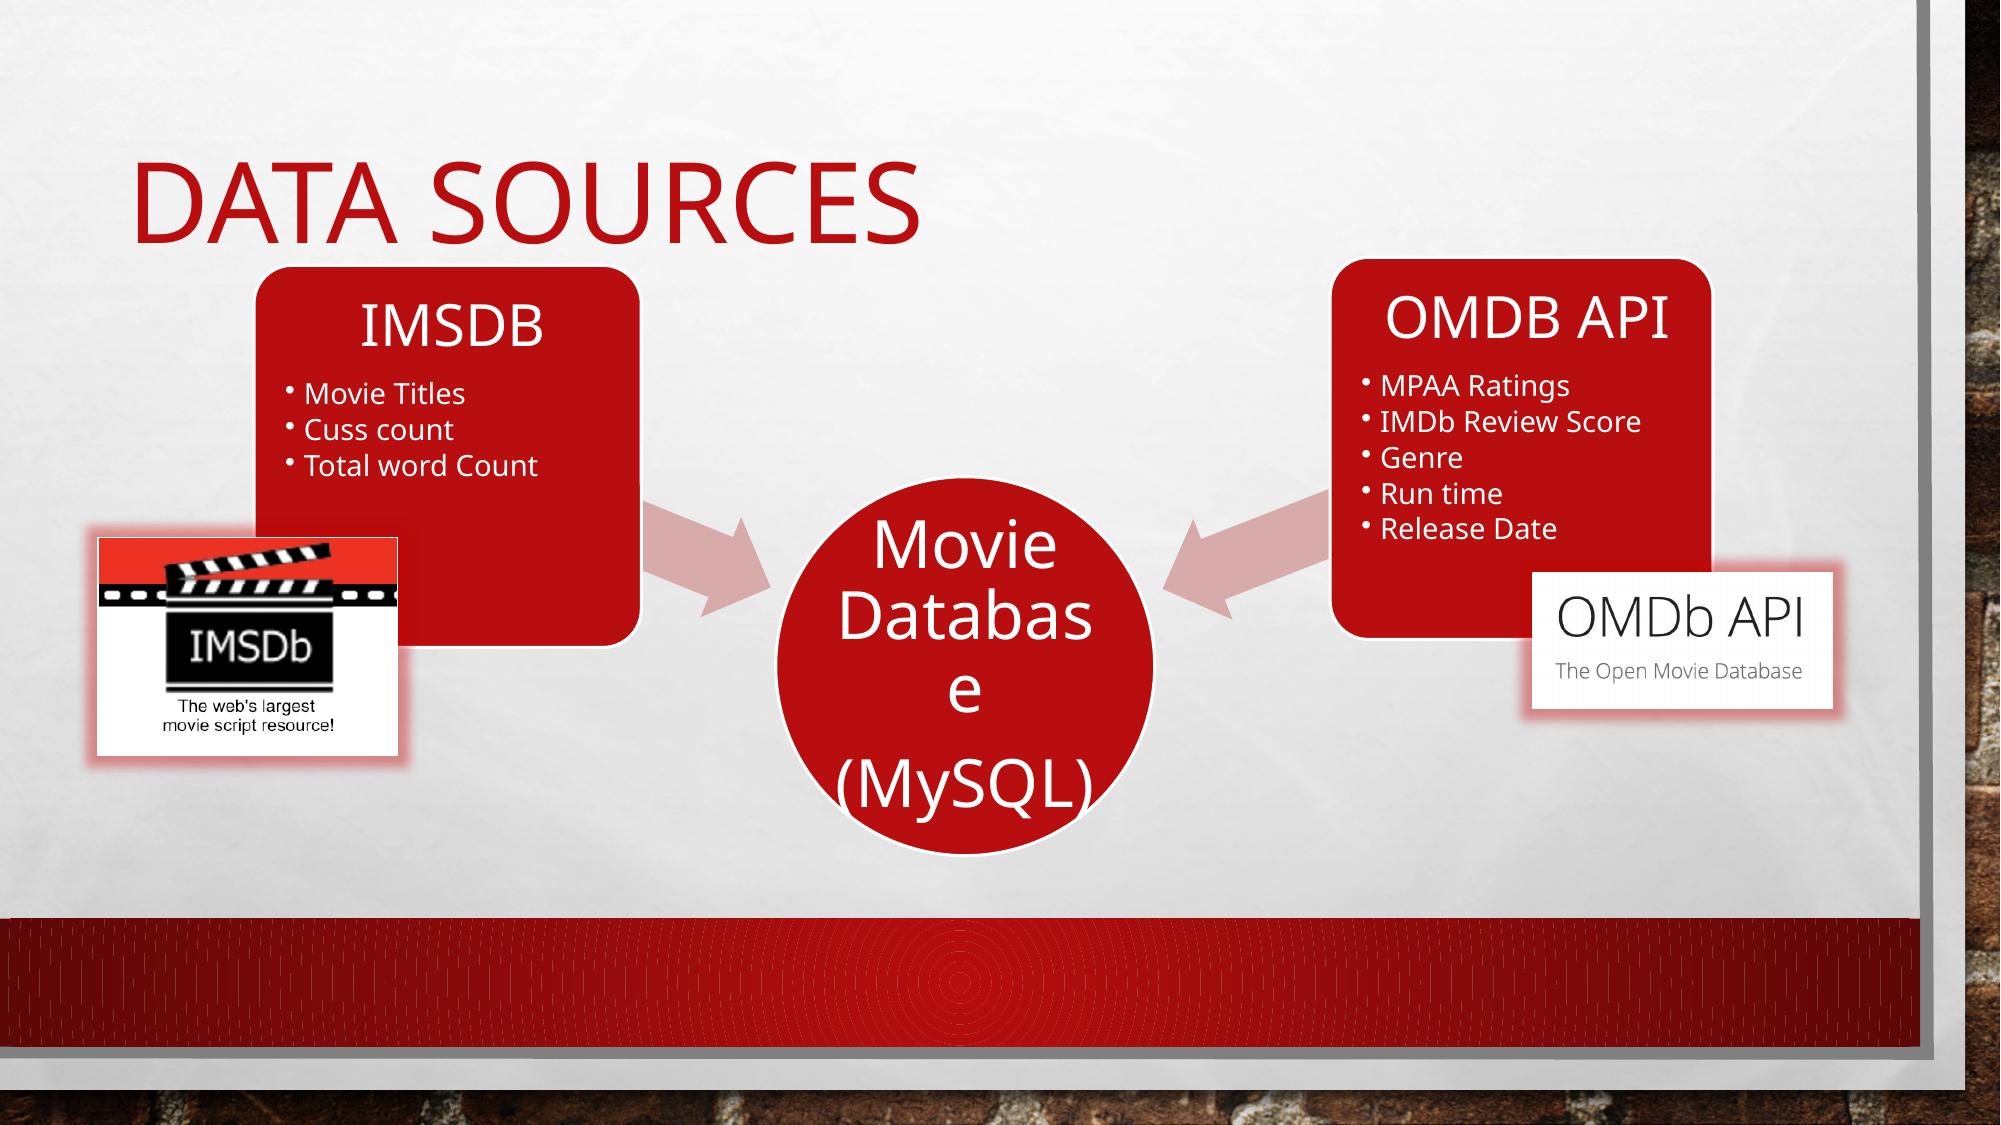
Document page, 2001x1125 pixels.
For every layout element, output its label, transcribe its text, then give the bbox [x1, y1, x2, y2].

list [112, 263, 1818, 883]
picture [1532, 572, 1834, 709]
picture [96, 537, 398, 756]
title Data sources [112, 112, 1818, 263]
picture [0, 0, 2000, 1125]
